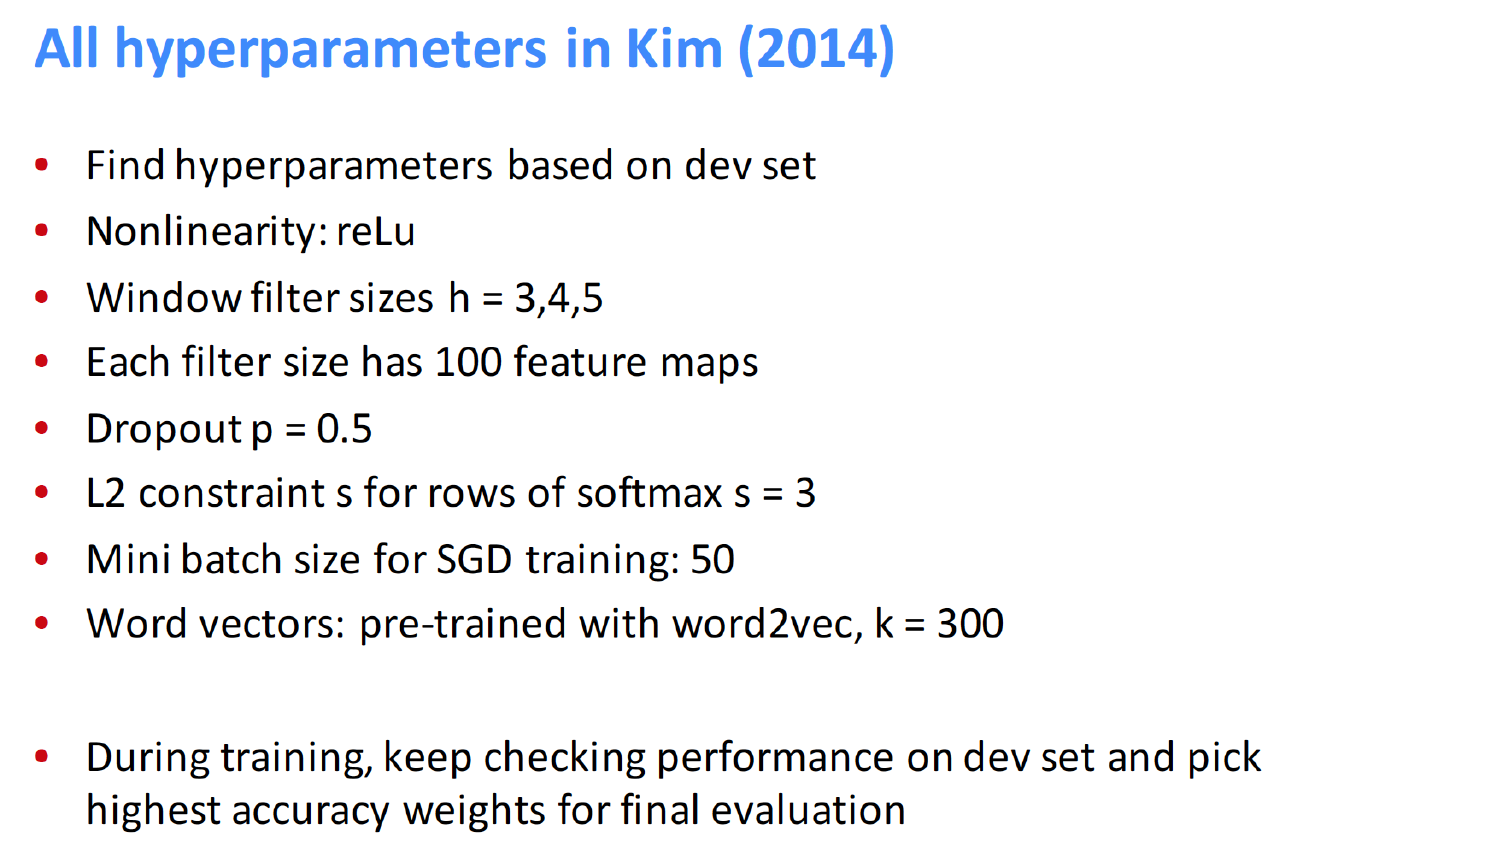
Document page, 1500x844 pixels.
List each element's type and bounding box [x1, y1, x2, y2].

picture [0, 0, 1309, 844]
